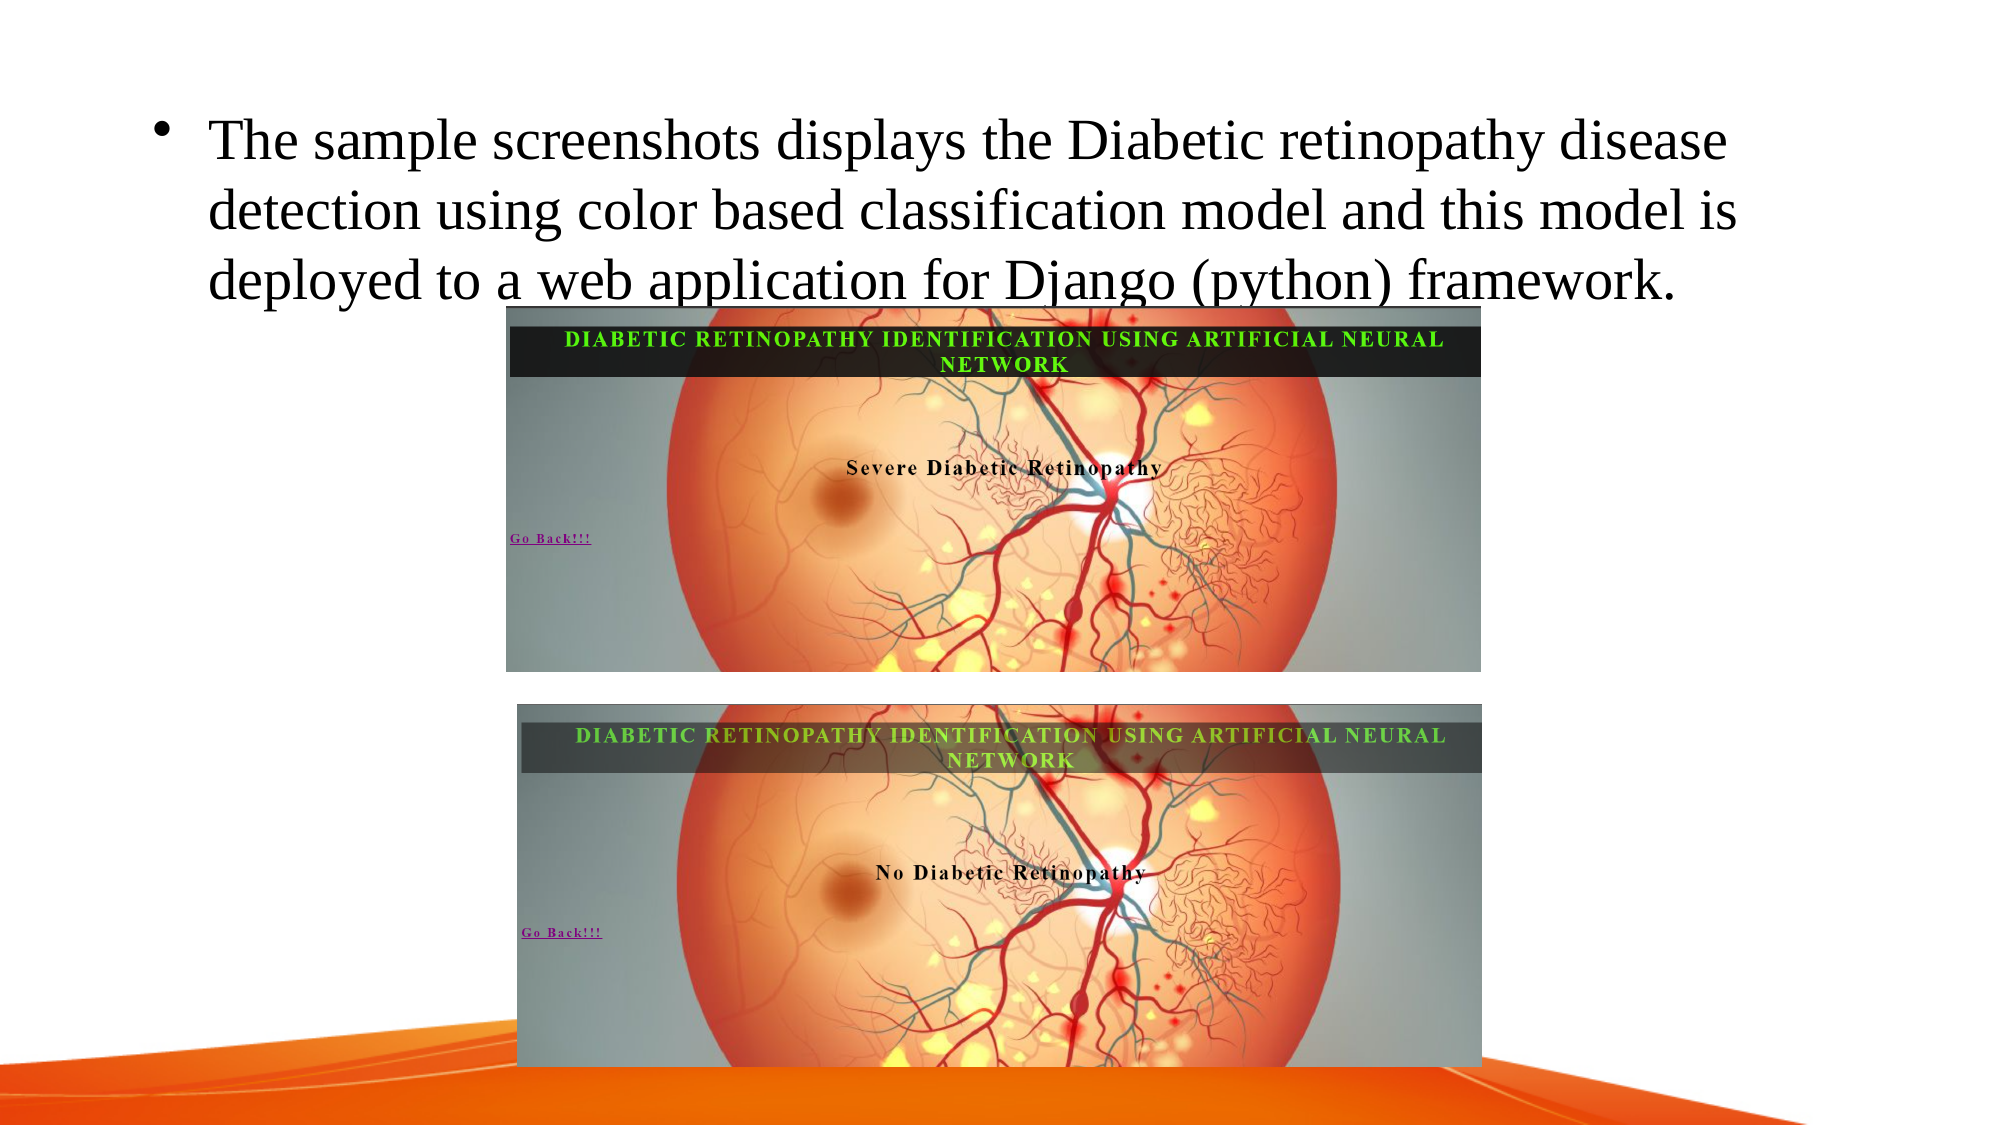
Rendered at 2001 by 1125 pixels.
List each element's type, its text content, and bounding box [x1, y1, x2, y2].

list The sample screenshots displays the Diabetic retinopathy disease detection using color based classification model and this model is deployed to a web application for Django (python) framework. [137, 93, 1863, 1014]
picture [0, 0, 2000, 1125]
